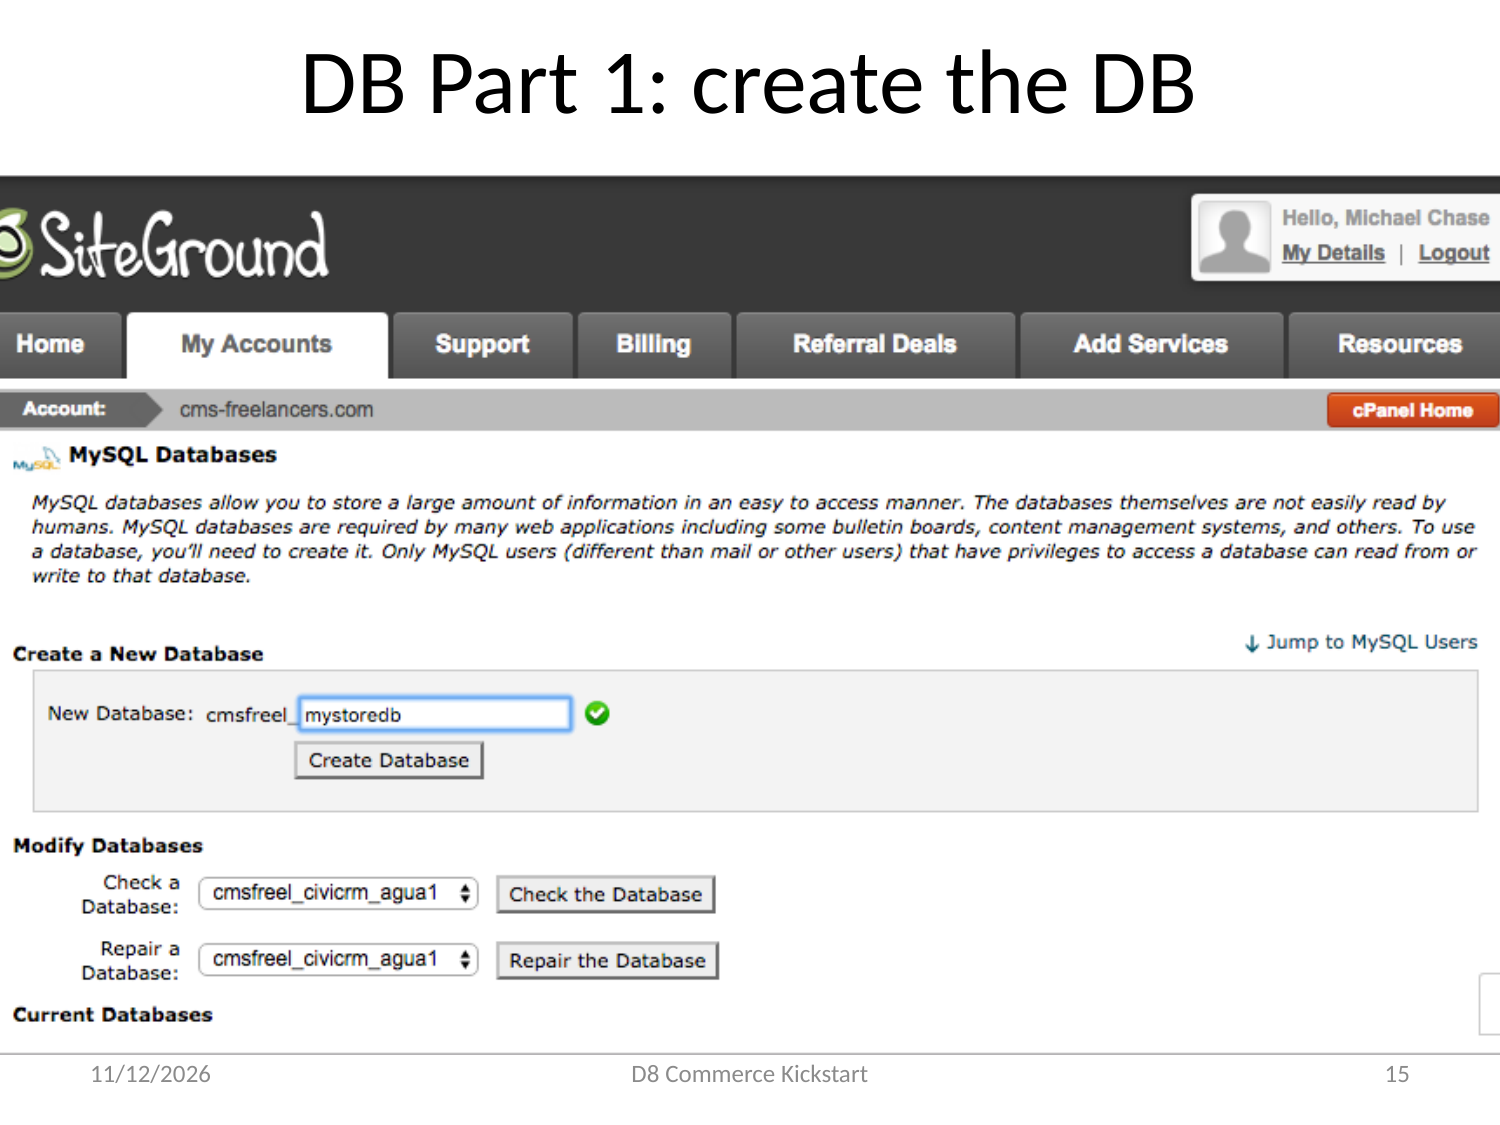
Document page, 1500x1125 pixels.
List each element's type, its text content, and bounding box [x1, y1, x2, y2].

slide_number 15 [1074, 1063, 1425, 1103]
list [0, 175, 1500, 1055]
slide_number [75, 1063, 425, 1103]
footer D8 Commerce Kickstart [512, 1063, 988, 1103]
title DB Part 1: create the DB [0, 4, 1500, 150]
